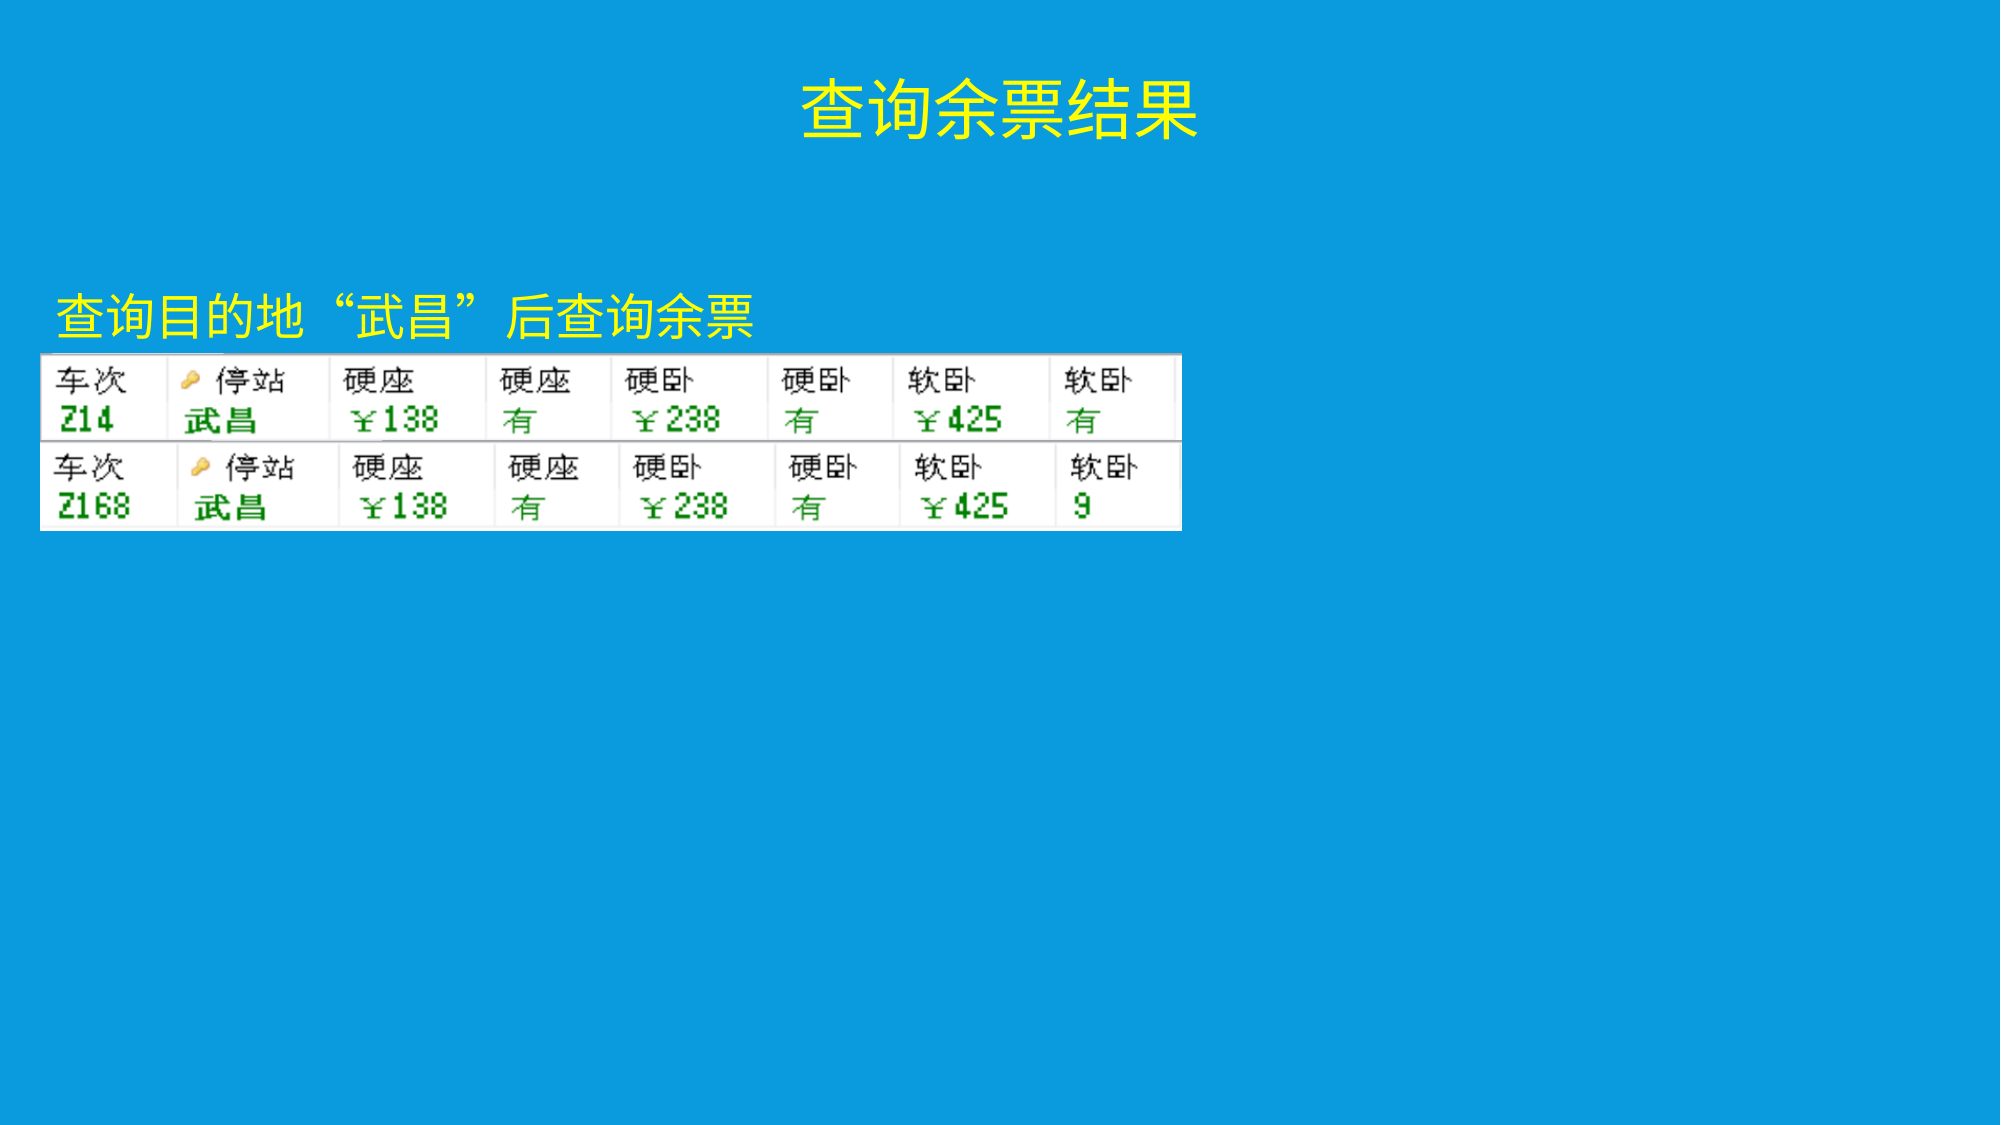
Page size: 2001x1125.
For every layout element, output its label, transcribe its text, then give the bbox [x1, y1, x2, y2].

text_box 查询余票结果 [459, 60, 1541, 156]
text_box 查询目的地“武昌”后查询余票 [40, 277, 1182, 349]
picture [41, 354, 1181, 530]
